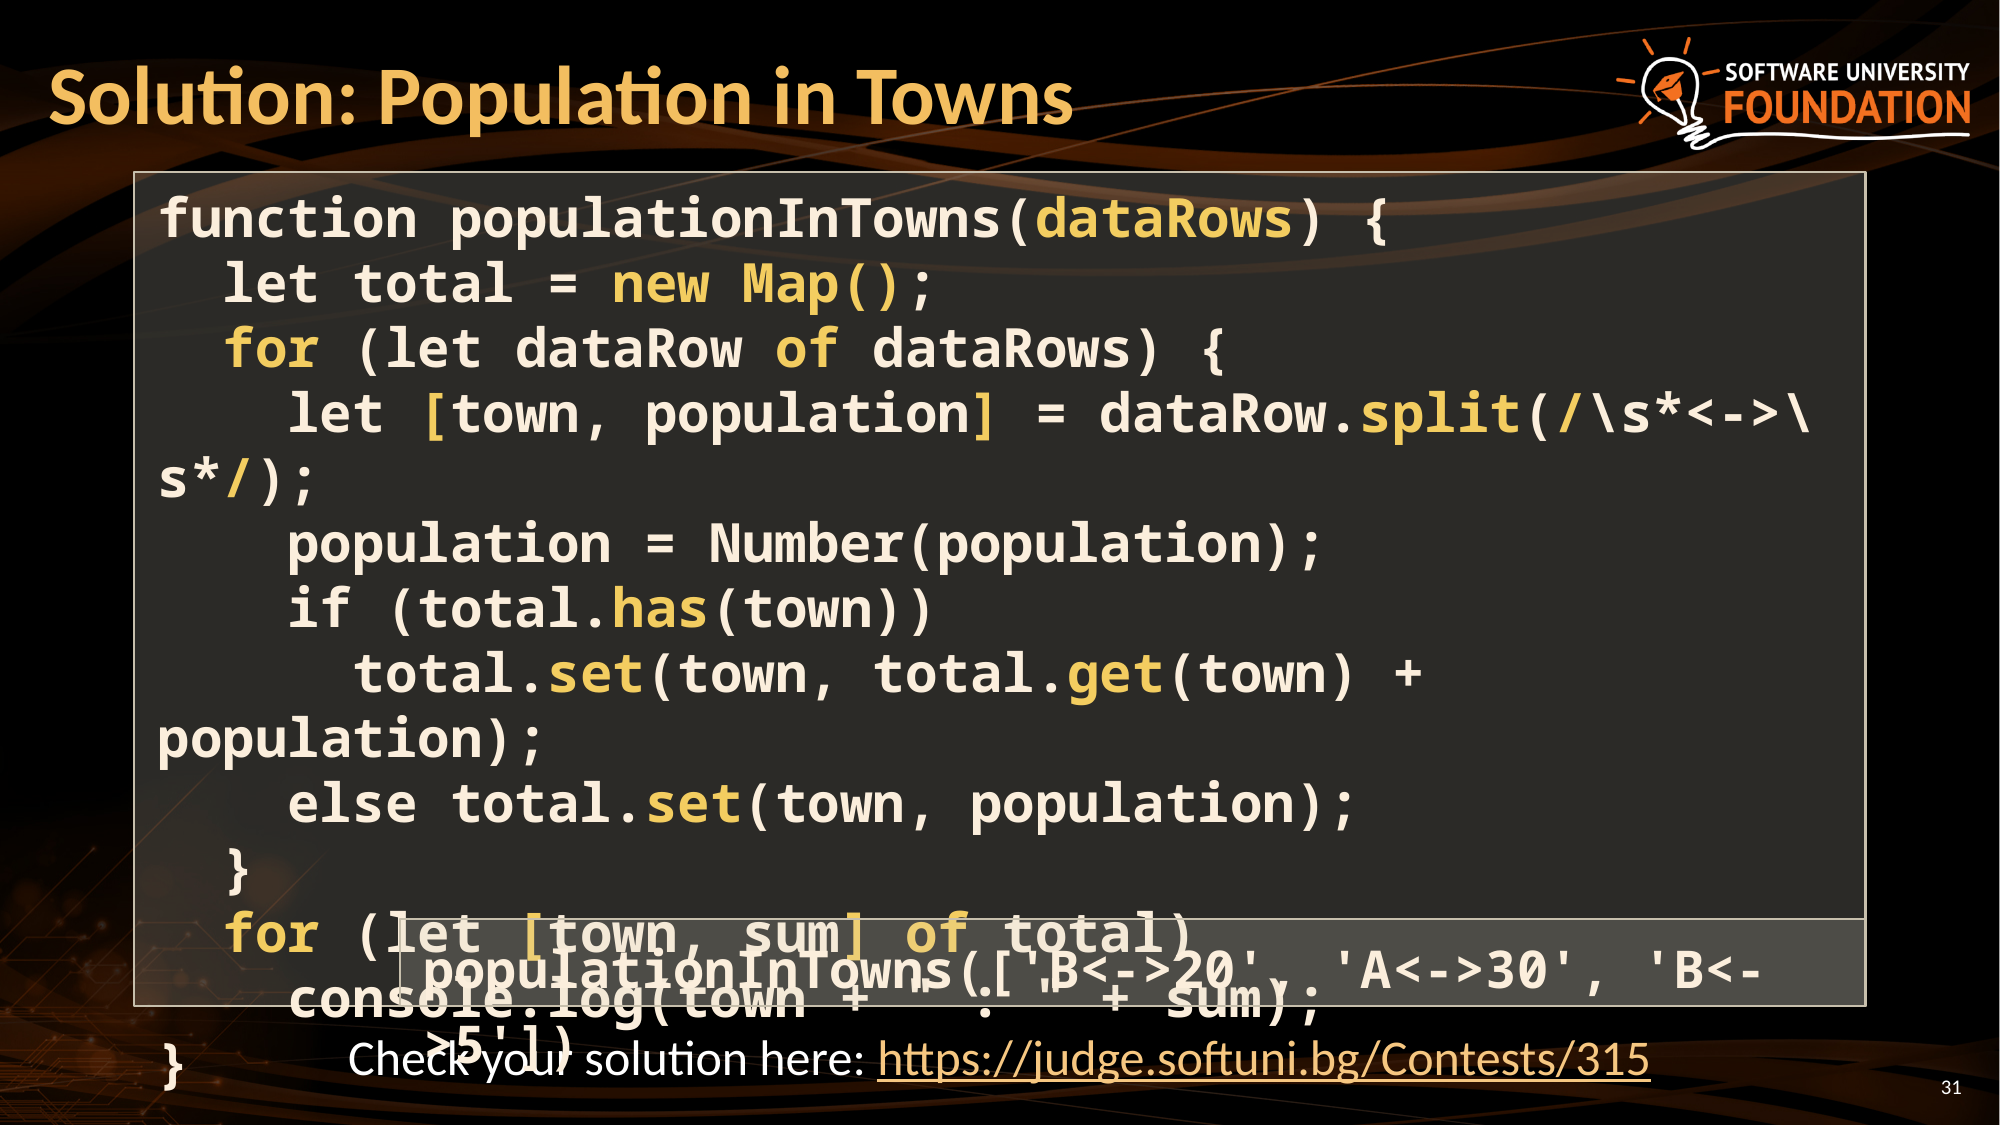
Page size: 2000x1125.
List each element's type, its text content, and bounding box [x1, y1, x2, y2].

title Solution: Population in Towns [30, 6, 1602, 189]
picture [0, 0, 2000, 1125]
text_box function populationInTowns(dataRows) { let total = new Map(); for (let dataRow of dataRows) { let [town, population] = dataRow.split(/\s*<->\s*/); population = Number(population); if (total.has(town)) total.set(town, total.get(town) + population); else total.set(town, population); } for (let [town, sum] of total) console.log(town + " : " + sum); } [134, 171, 1866, 1007]
text_box populationInTowns(['B<->20', 'A<->30', 'B<->5']) [399, 918, 1866, 1007]
slide_number 31 [1897, 1070, 1968, 1103]
text_box Check your solution here: https://judge.softuni.bg/Contests/315 [133, 1017, 1866, 1093]
